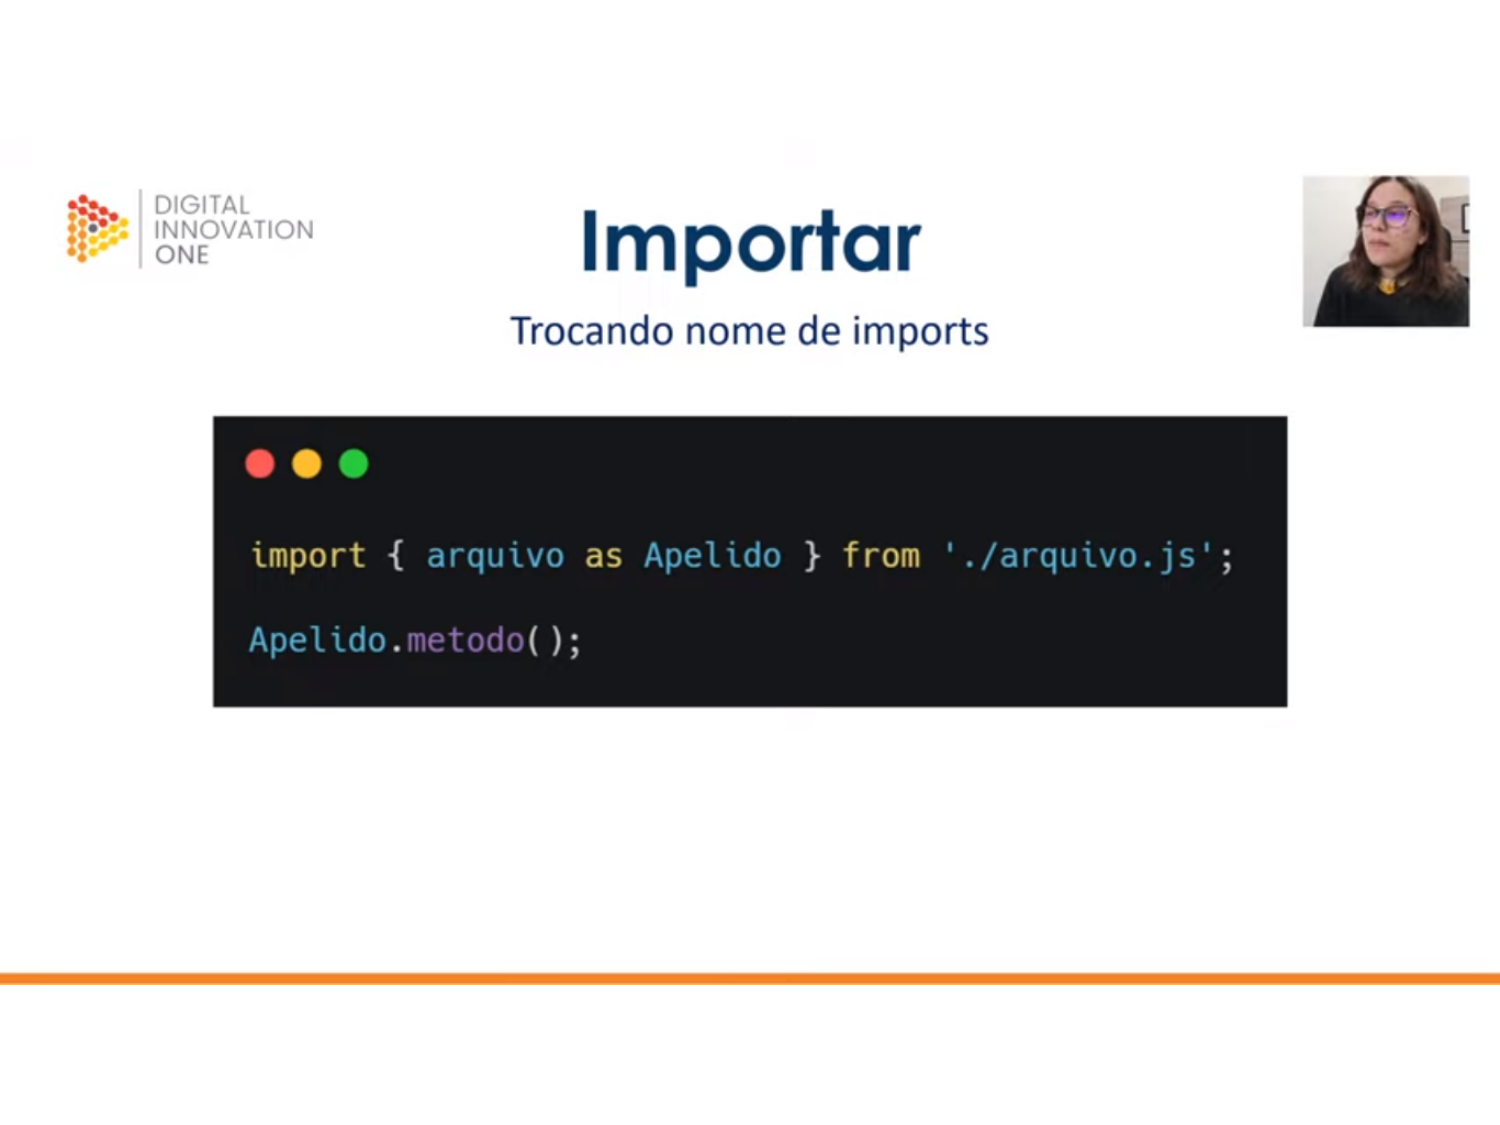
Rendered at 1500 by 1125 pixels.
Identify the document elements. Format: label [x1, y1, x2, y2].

picture [0, 140, 1500, 985]
